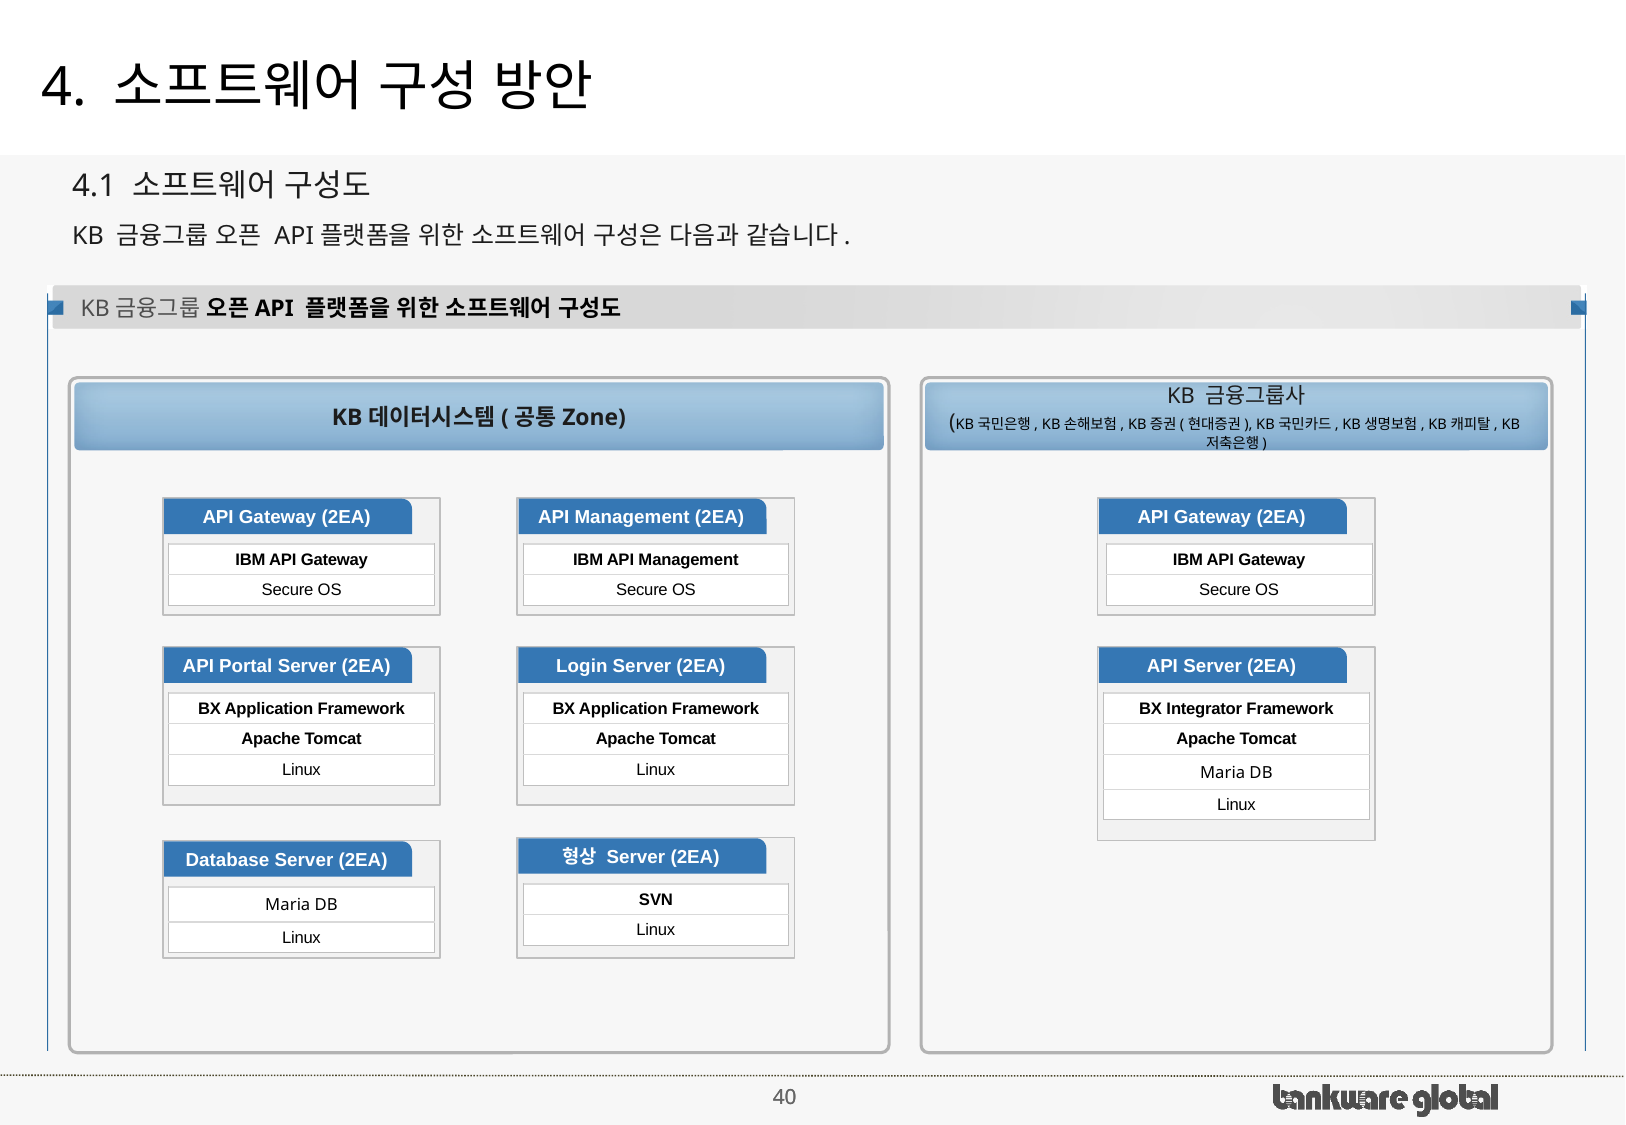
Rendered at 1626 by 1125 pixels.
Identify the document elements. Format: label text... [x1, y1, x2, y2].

text_box 4.1 소프트웨어 구성도 KB 금융그룹 오픈 API플랫폼을 위한 소프트웨어 구성은 다음과 같습니다. [72, 164, 1548, 242]
title 4. 소프트웨어 구성 방안 [41, 51, 1582, 117]
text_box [1097, 646, 1376, 841]
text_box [920, 377, 1553, 1053]
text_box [162, 840, 441, 959]
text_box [1097, 497, 1376, 616]
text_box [47, 293, 1586, 1052]
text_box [516, 837, 795, 959]
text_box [4, 243, 1587, 329]
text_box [516, 646, 795, 806]
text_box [162, 646, 441, 806]
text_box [68, 377, 890, 1053]
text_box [516, 497, 795, 616]
